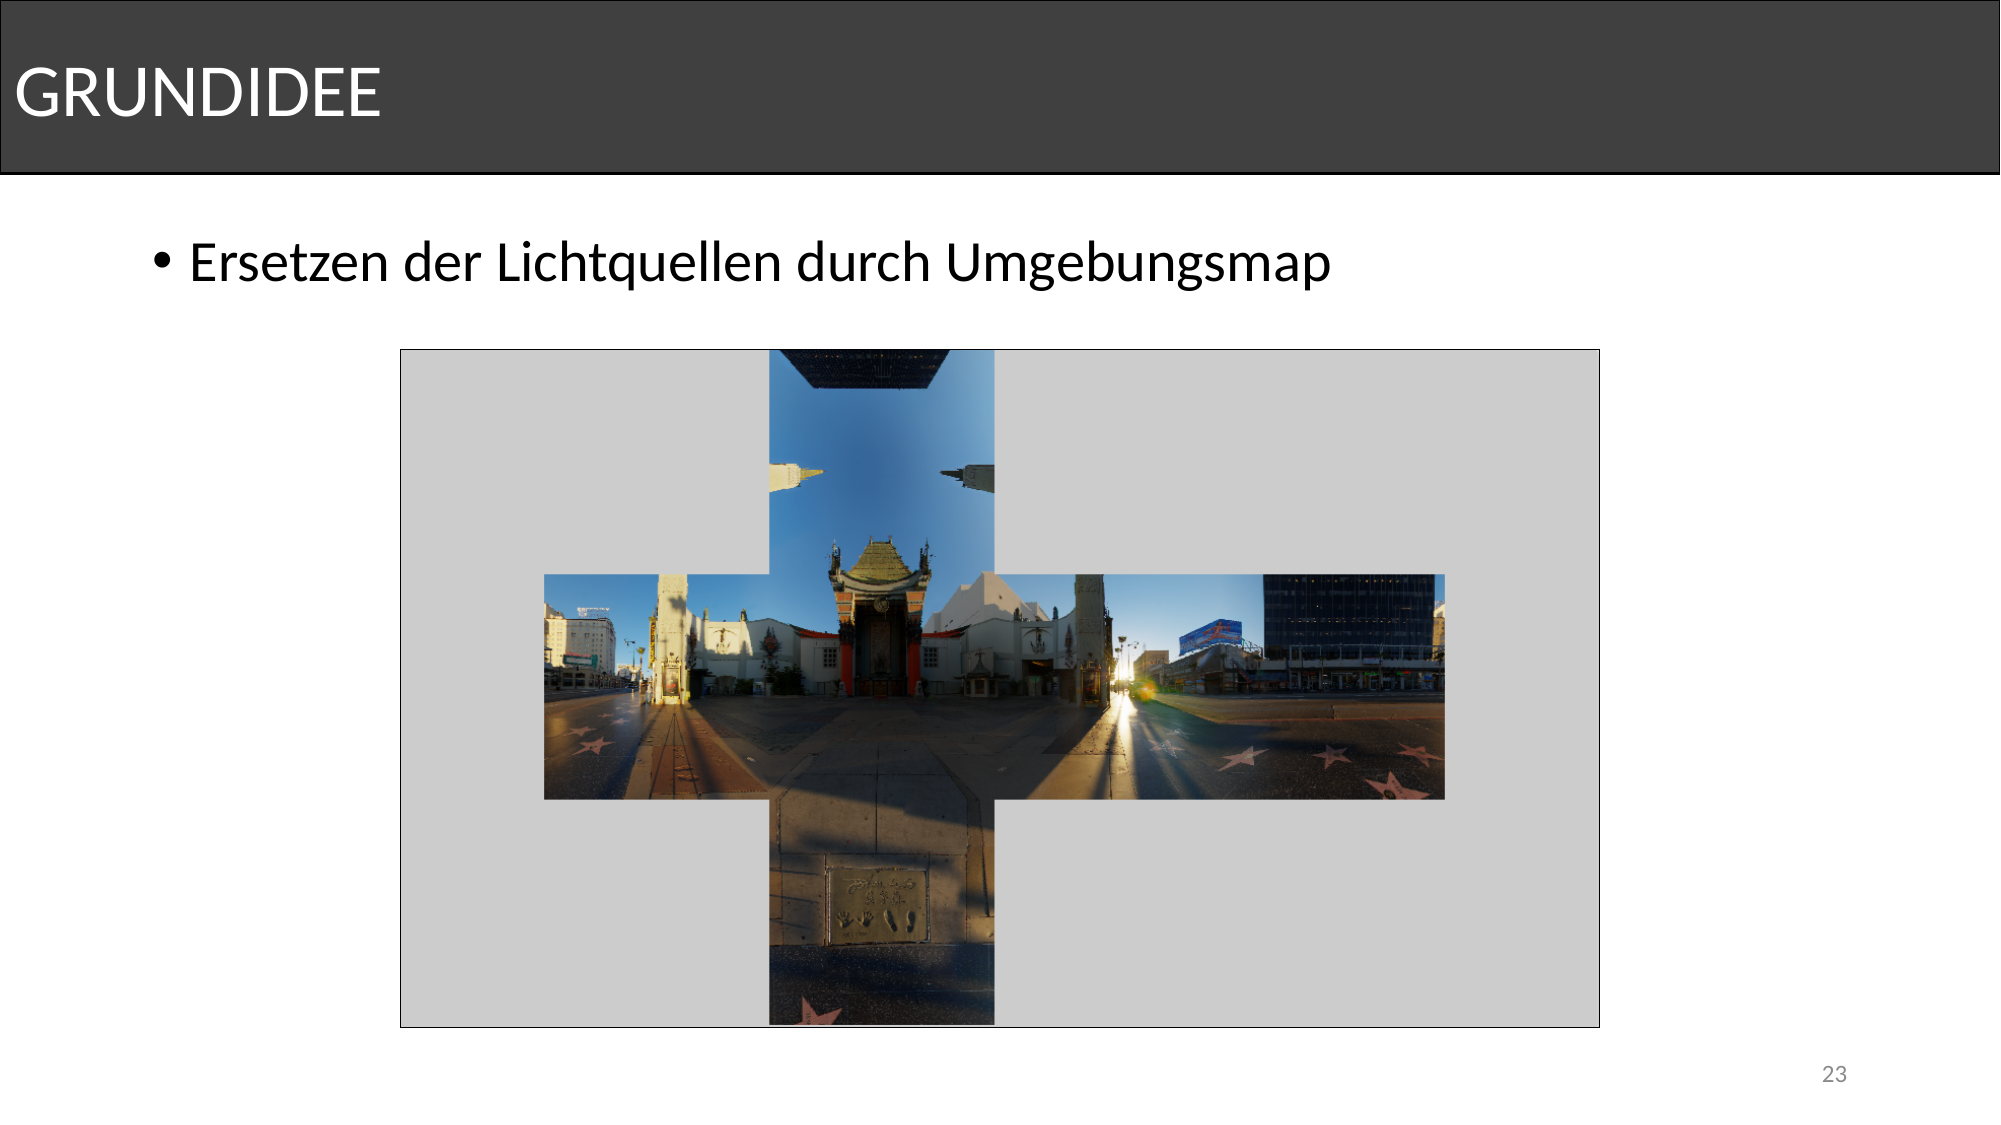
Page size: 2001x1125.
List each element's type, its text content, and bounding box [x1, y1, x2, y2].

picture [400, 349, 1600, 1028]
text_box GRUNDIDEE [0, 0, 2000, 175]
list Ersetzen der Lichtquellen durch Umgebungsmap [137, 223, 1863, 938]
slide_number 23 [1412, 1042, 1863, 1103]
